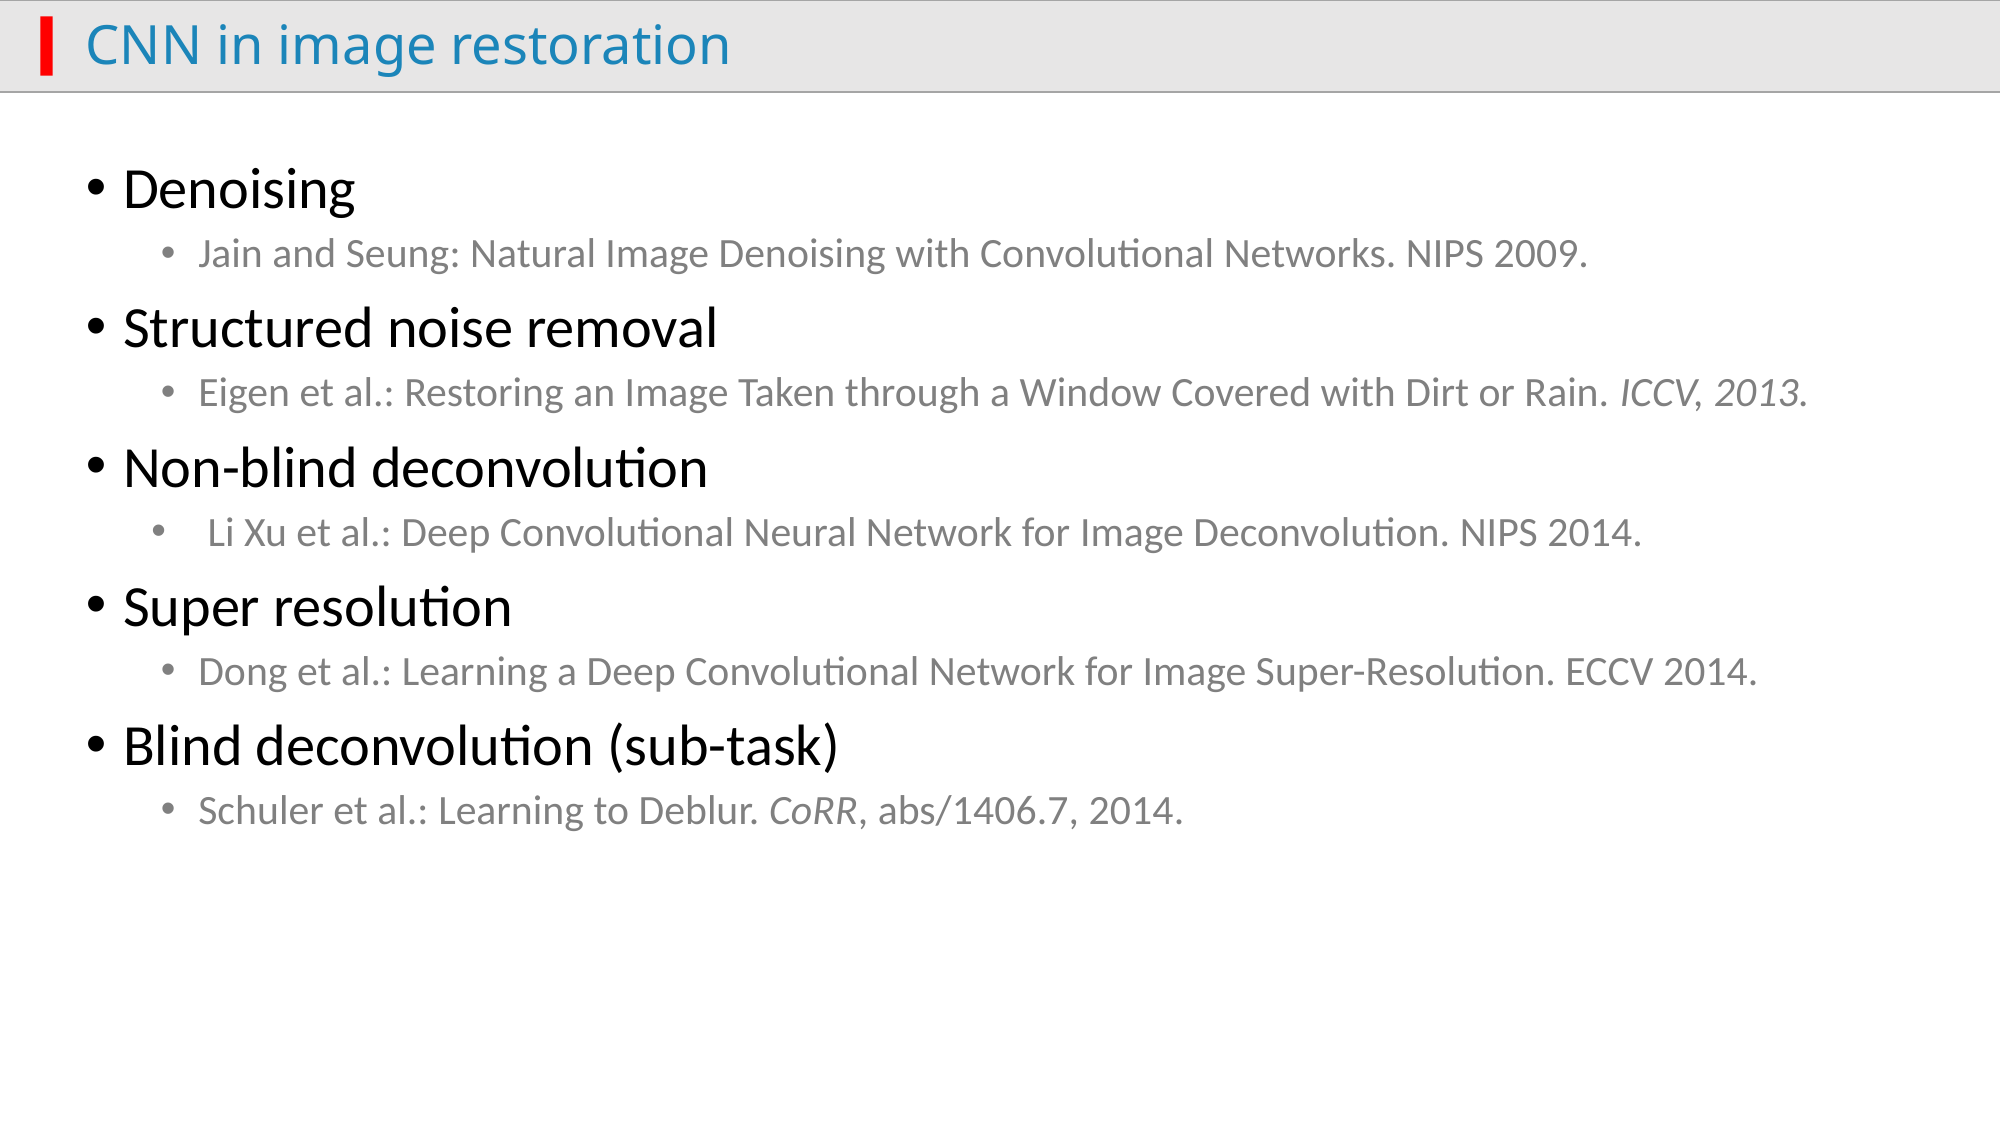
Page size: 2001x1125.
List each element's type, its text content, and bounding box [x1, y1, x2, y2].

list Denoising Jain and Seung: Natural Image Denoising with Convolutional Networks. NIPS 2009. Structured noise removal Eigen et al.: Restoring an Image Taken through a Window Covered with Dirt or Rain. ICCV, 2013. Non-blind deconvolution Li Xu et al.: Deep Convolutional Neural Network for Image Deconvolution. NIPS 2014. Super resolution Dong et al.: Learning a Deep Convolutional Network for Image Super-Resolution. ECCV 2014. Blind deconvolution (sub-task) Schuler et al.: Learning to Deblur. CoRR, abs/1406.7, 2014. [70, 150, 2000, 1026]
text_box [0, 0, 70, 93]
text_box CNN in image restoration [70, 0, 2000, 102]
text_box [39, 15, 54, 77]
